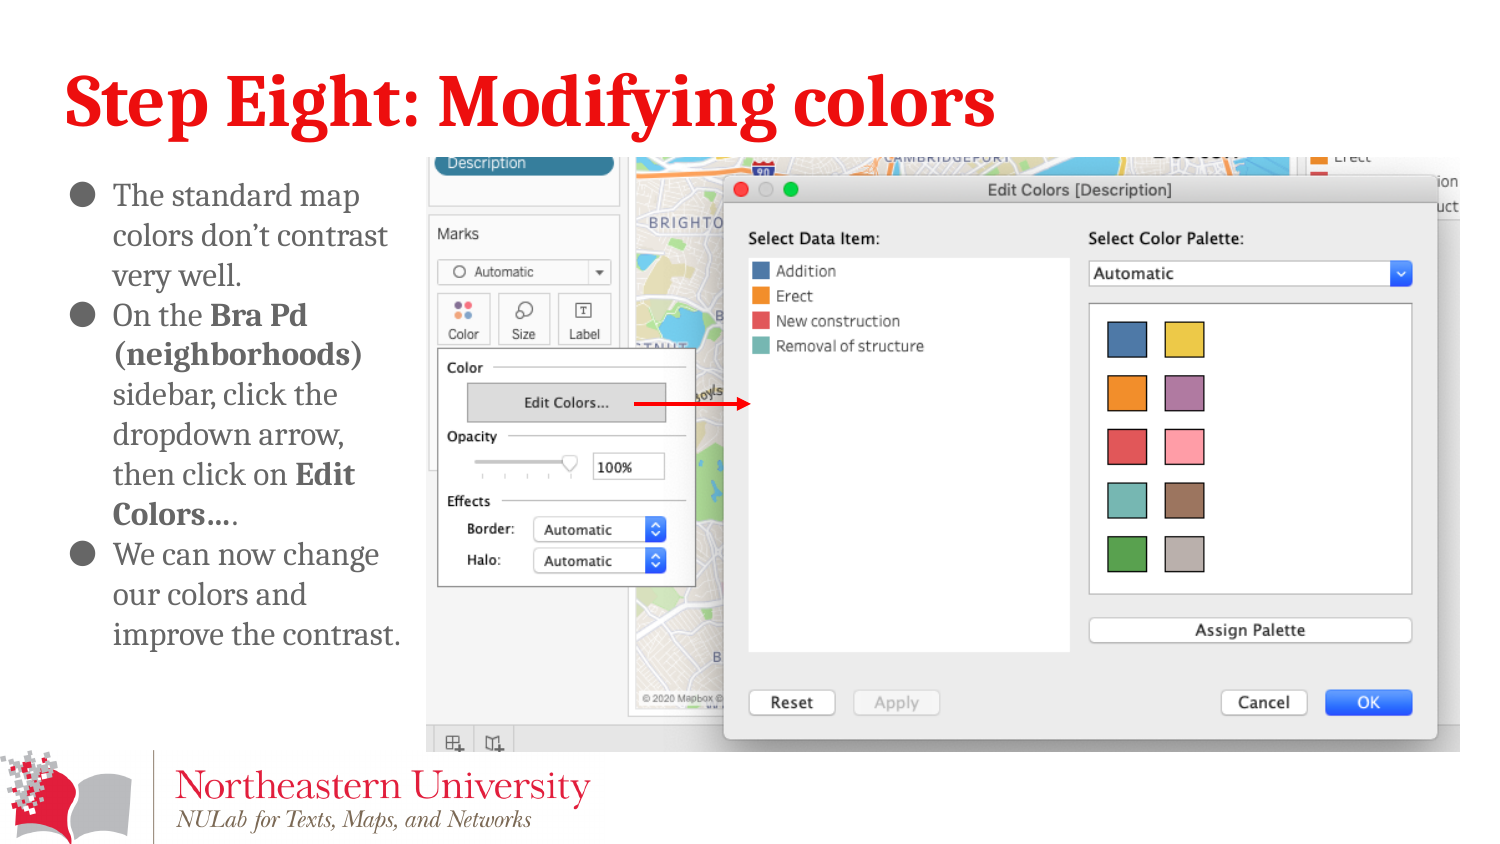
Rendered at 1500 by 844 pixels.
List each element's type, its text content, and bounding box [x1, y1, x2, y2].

title Step Eight: Modifying colors [51, 36, 1449, 131]
text_box The standard map colors don’t contrast very well. On the Bra Pd (neighborhoods) sidebar, click the dropdown arrow, then click on Edit Colors…. We can now change our colors and improve the contrast. [51, 157, 425, 726]
picture [0, 750, 605, 844]
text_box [426, 157, 1460, 752]
